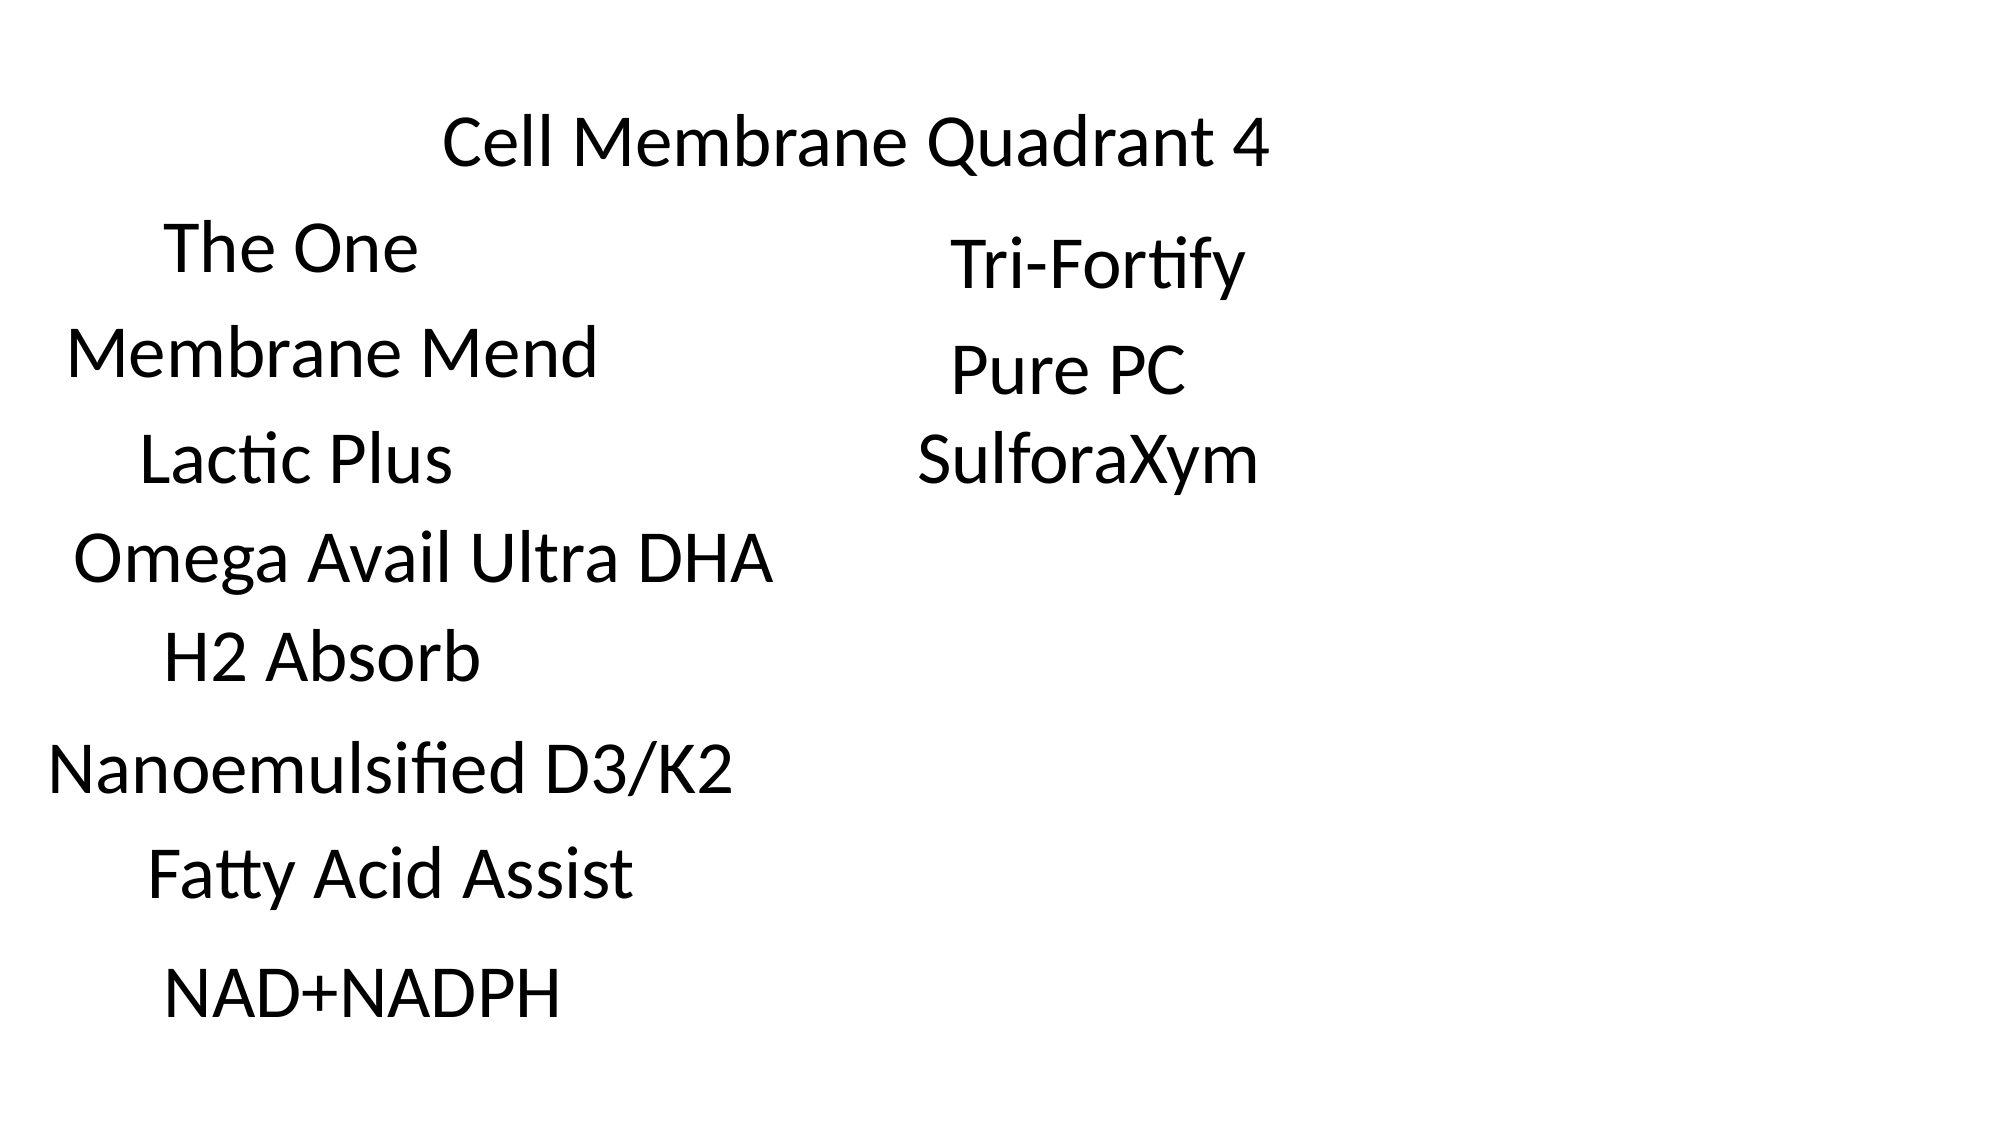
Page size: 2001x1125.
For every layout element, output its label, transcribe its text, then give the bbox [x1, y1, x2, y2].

text_box The One [148, 190, 452, 295]
text_box H2 Absorb [148, 598, 498, 704]
text_box Nanoemulsified D3/K2 [32, 710, 751, 816]
text_box Membrane Mend [50, 295, 616, 401]
text_box Omega Avail Ultra DHA [59, 500, 790, 605]
text_box Pure PC [935, 312, 1202, 400]
text_box Lactic Plus [124, 400, 469, 500]
text_box NAD+NADPH [149, 934, 579, 1040]
text_box Cell Membrane Quadrant 4 [427, 84, 1287, 189]
text_box Fatty Acid Assist [132, 816, 651, 921]
text_box SulforaXym [902, 400, 1276, 506]
text_box Tri-Fortify [935, 206, 1263, 311]
